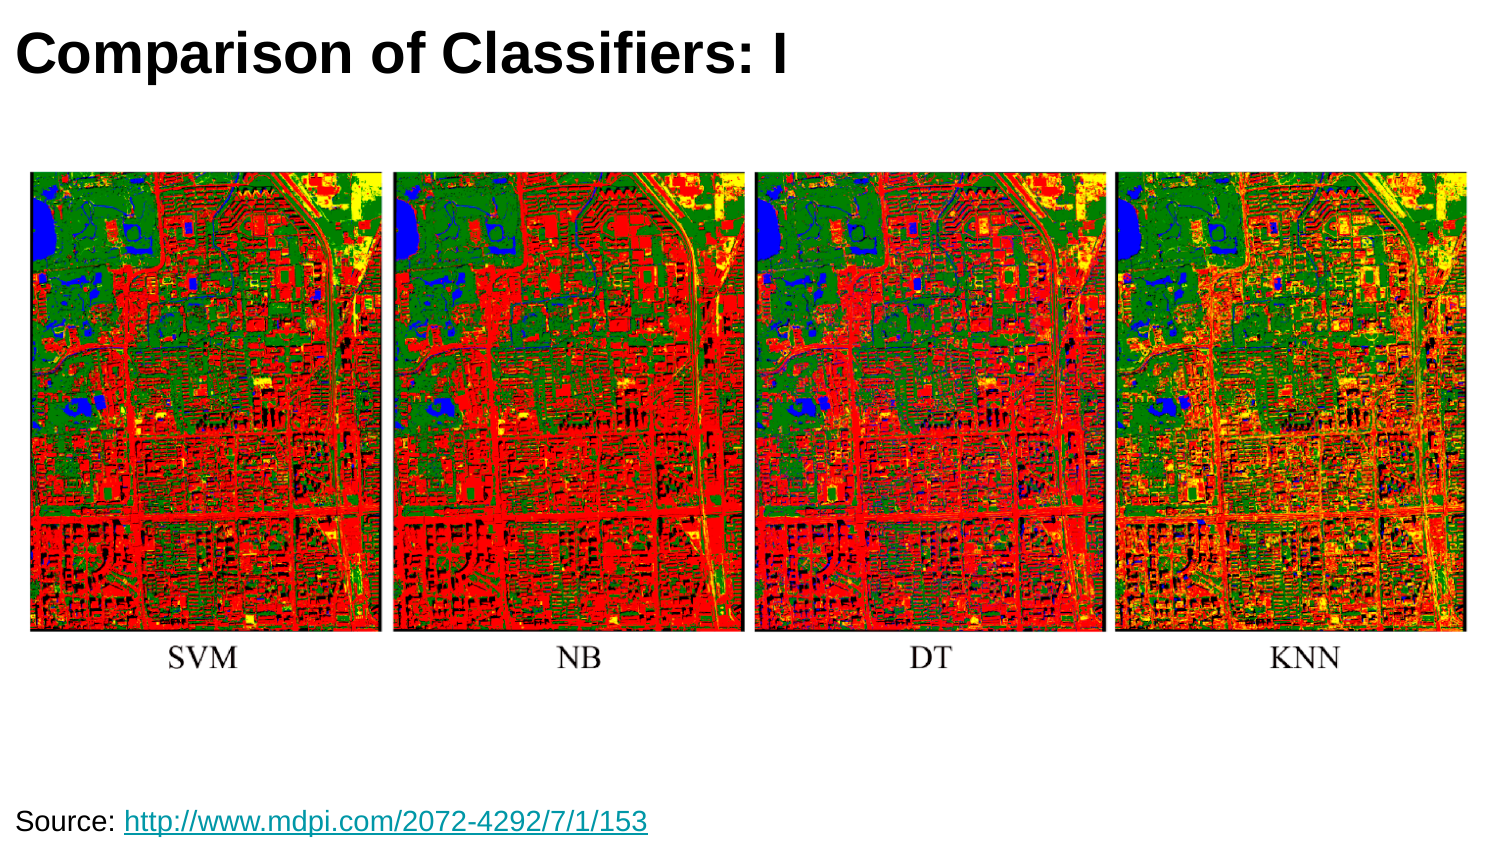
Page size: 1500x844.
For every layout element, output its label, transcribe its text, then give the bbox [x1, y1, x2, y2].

title Comparison of Classifiers: I [0, 0, 1500, 94]
text_box Source: http://www.mdpi.com/2072-4292/7/1/153 [0, 796, 729, 844]
picture [24, 162, 1476, 681]
